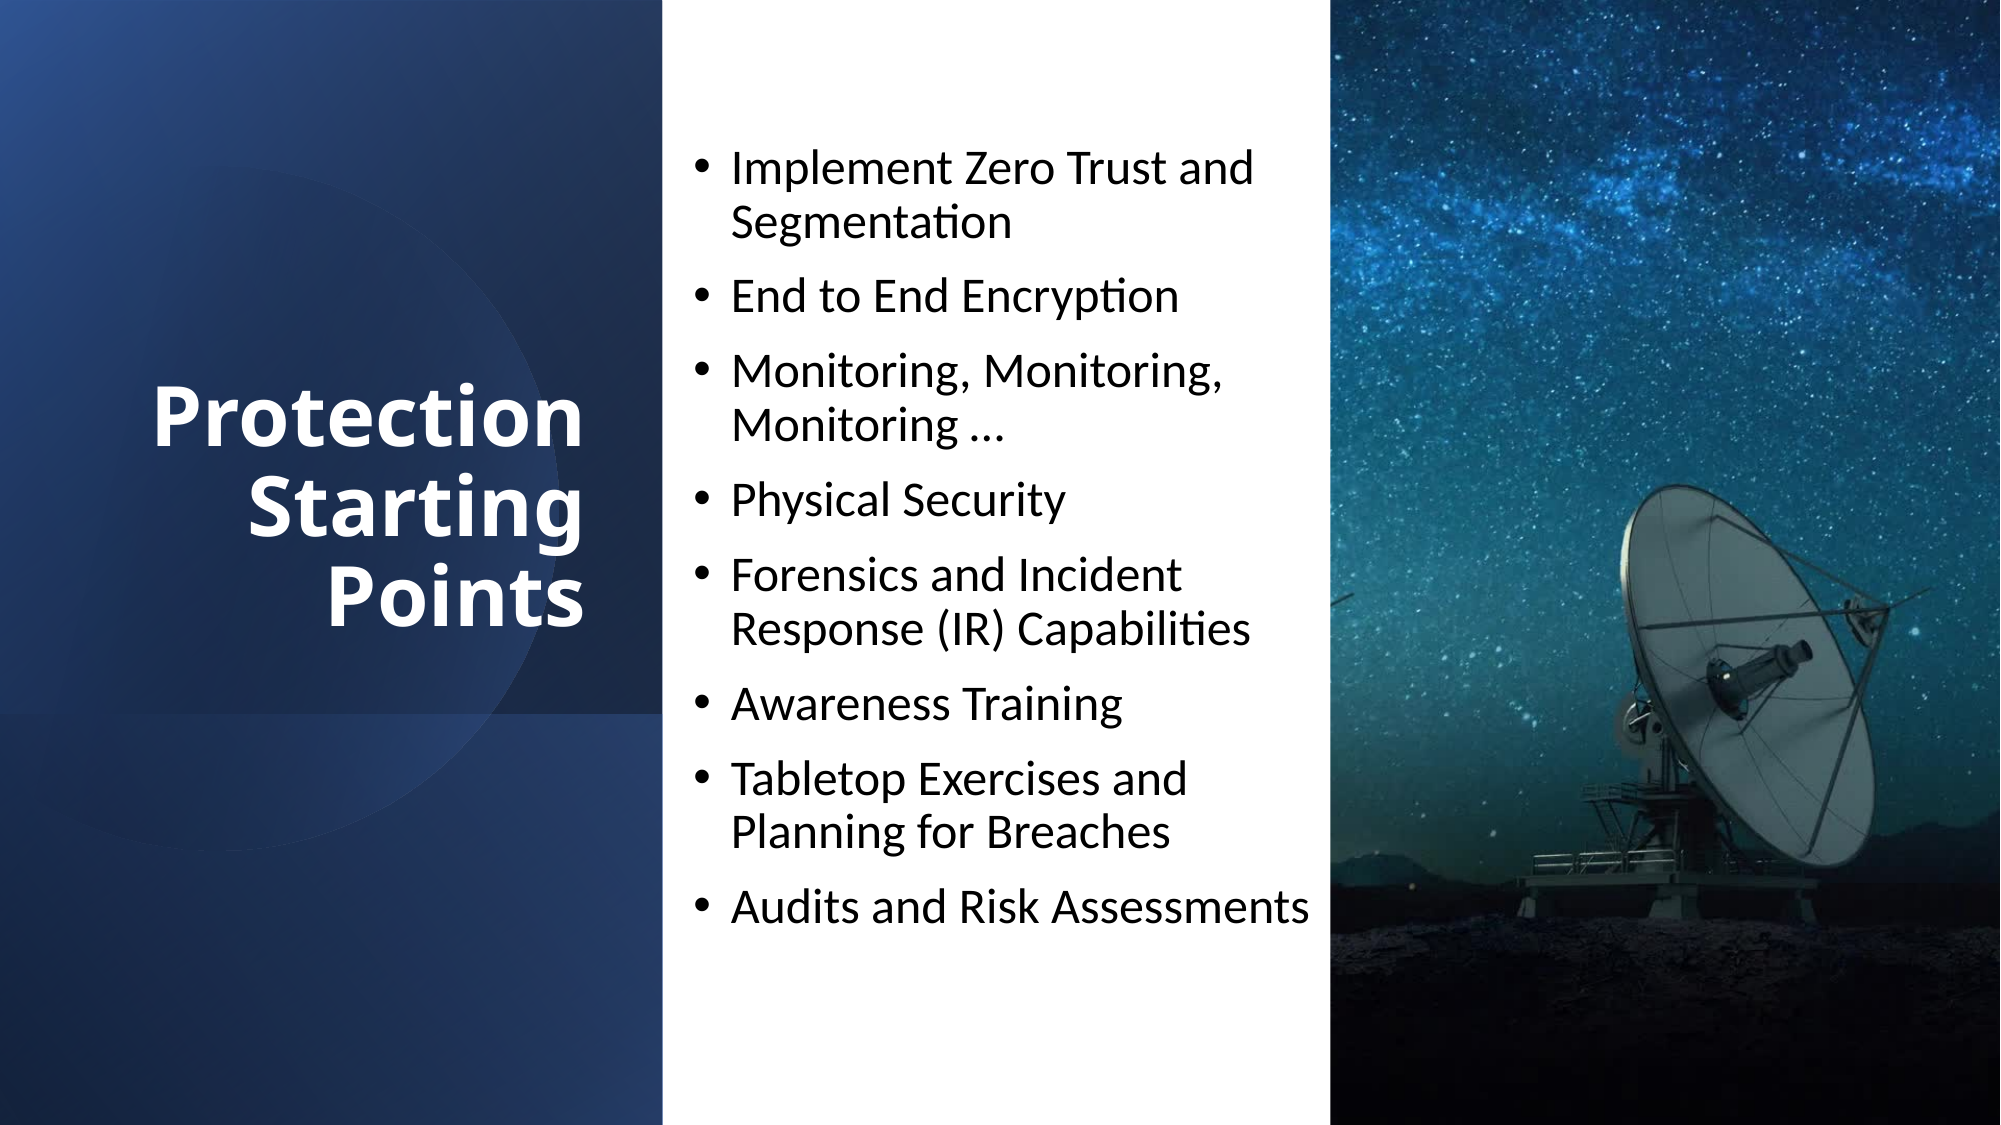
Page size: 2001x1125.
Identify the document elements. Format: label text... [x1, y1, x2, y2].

title Protection Starting Points [76, 96, 602, 652]
text_box [663, 0, 1330, 1125]
text_box Implement Zero Trust and Segmentation End to End Encryption Monitoring, Monitoring, Monitoring … Physical Security Forensics and Incident Response (IR) Capabilities Awareness Training Tabletop Exercises and Planning for Breaches Audits and Risk Assessments [678, 23, 1330, 1107]
text_box [0, 0, 663, 1125]
picture [1330, 0, 2000, 1125]
